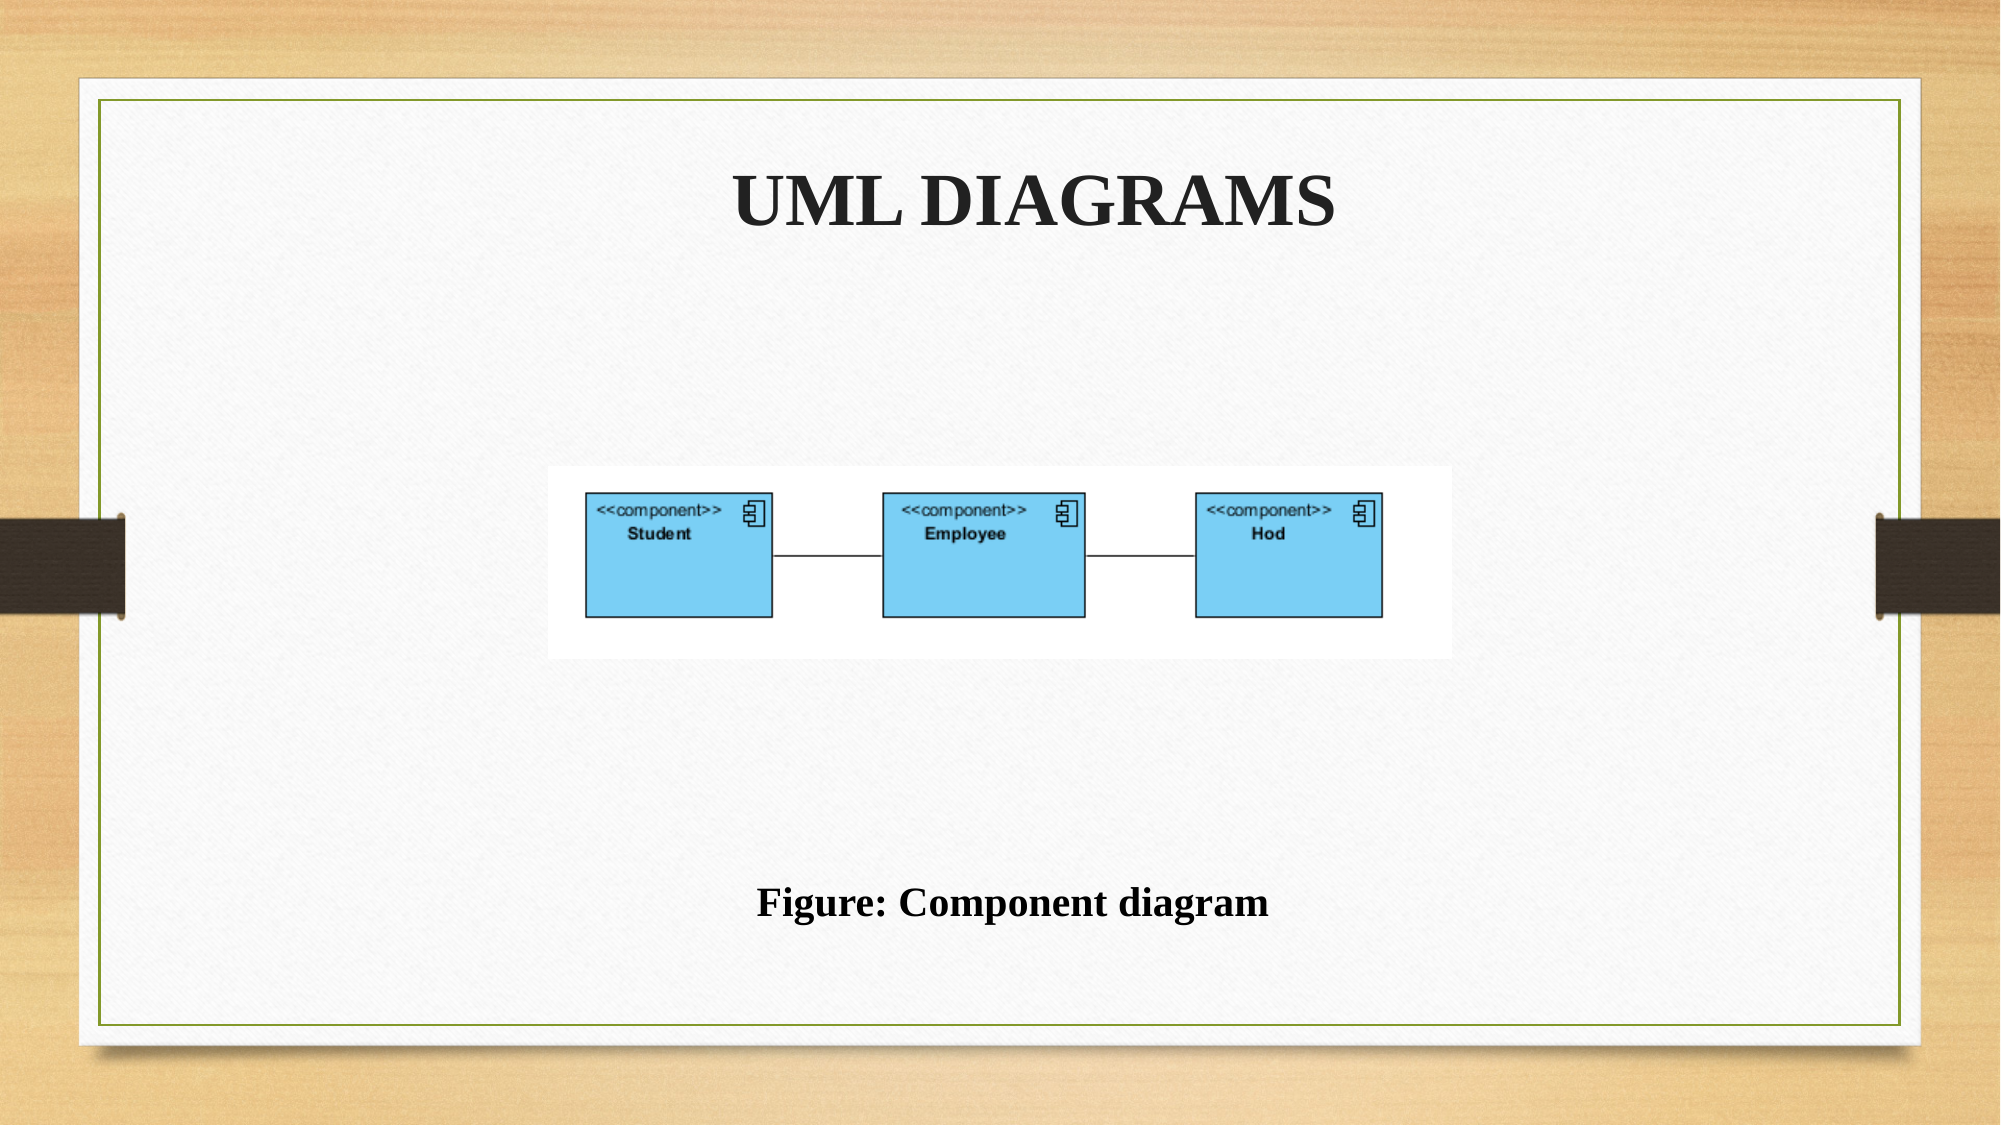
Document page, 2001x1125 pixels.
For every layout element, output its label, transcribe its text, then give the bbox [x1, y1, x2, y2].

picture [0, 0, 2001, 1125]
text_box UML DIAGRAMS [254, 80, 1665, 233]
text_box Figure: Component diagram [712, 867, 1315, 933]
